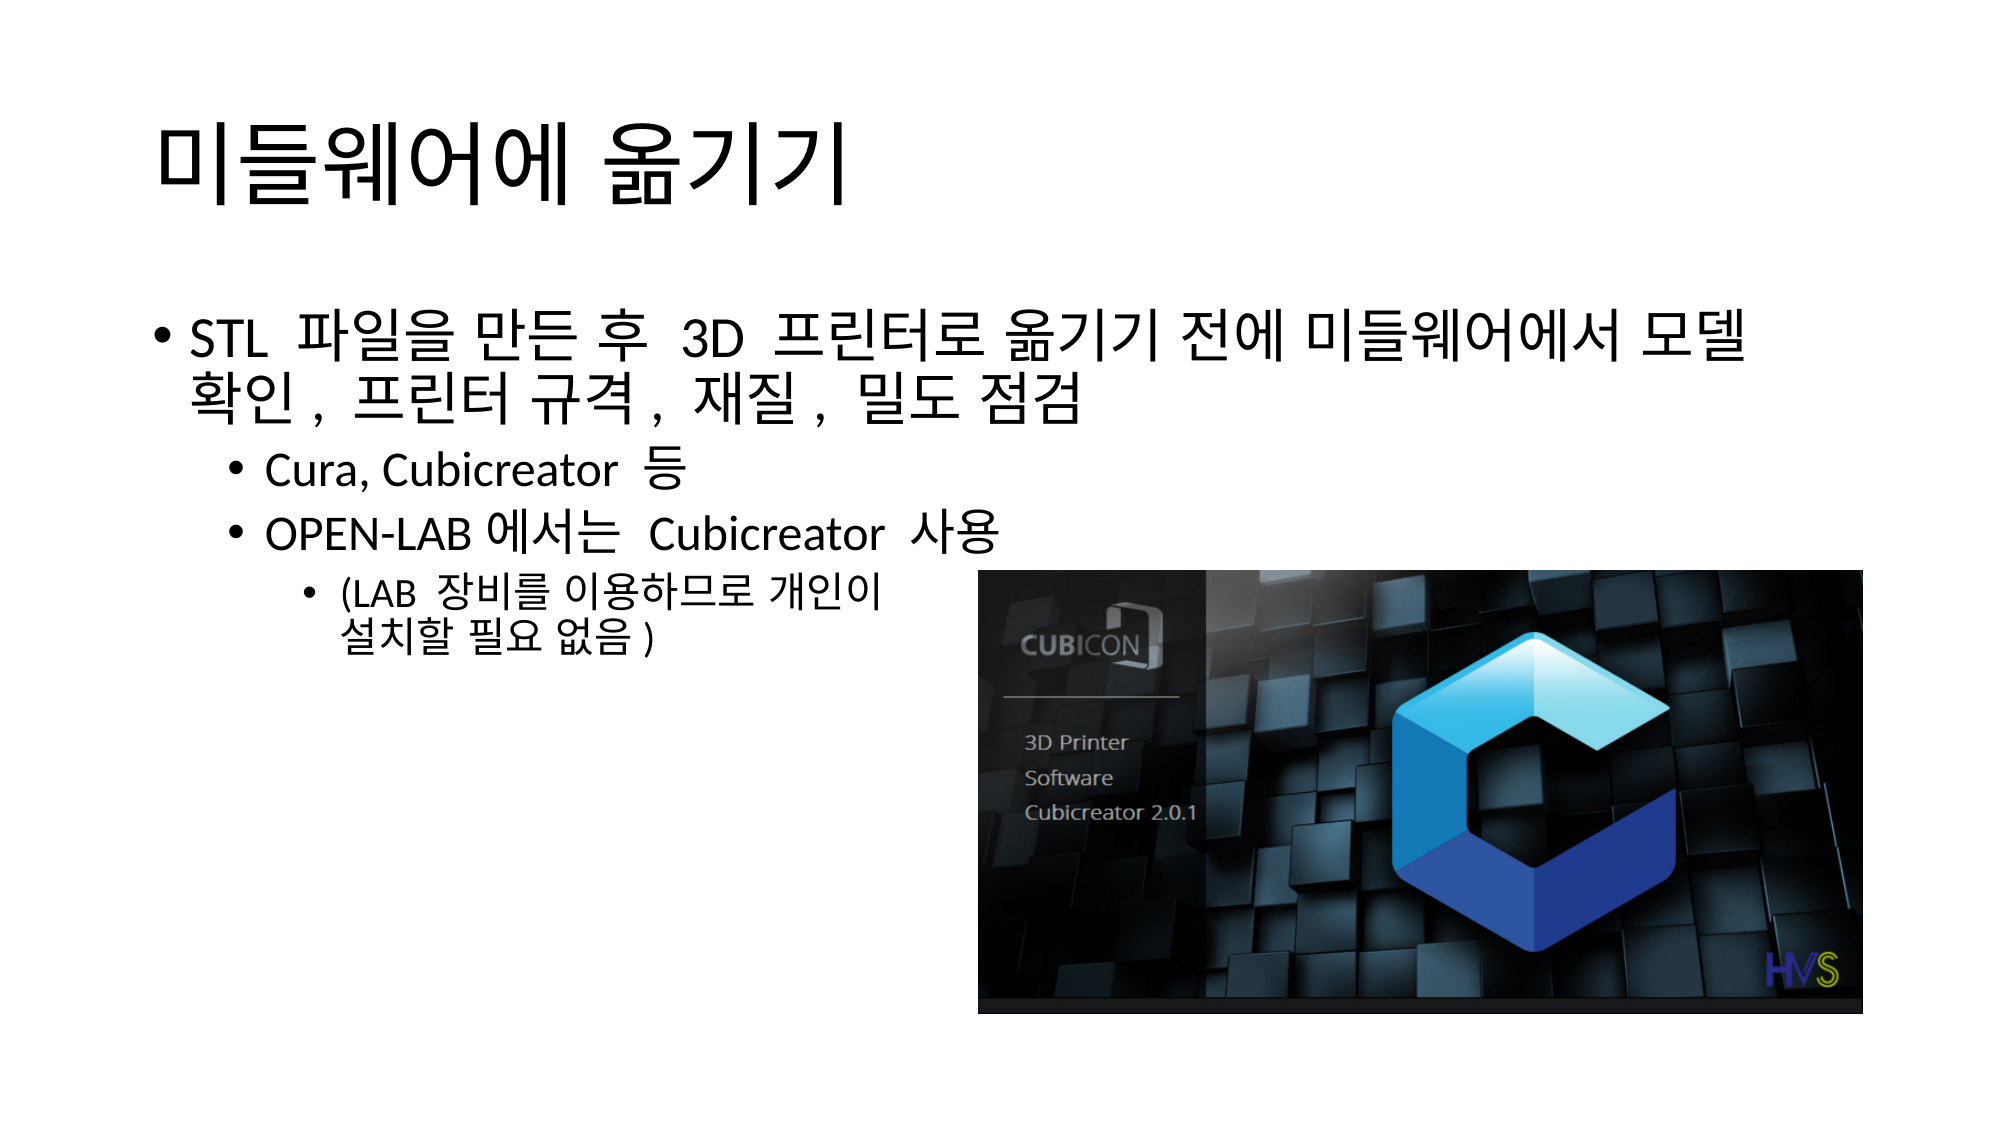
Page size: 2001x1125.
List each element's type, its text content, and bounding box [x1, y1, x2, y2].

title 미들웨어에 옮기기 [137, 59, 1863, 278]
picture [978, 570, 1863, 1014]
list STL 파일을 만든 후 3D 프린터로 옮기기 전에 미들웨어에서 모델 확인, 프린터 규격, 재질, 밀도 점검 Cura, Cubicreator 등 OPEN-LAB에서는 Cubicreator 사용 (LAB 장비를 이용하므로 개인이 설치할 필요 없음) [137, 299, 1863, 1014]
